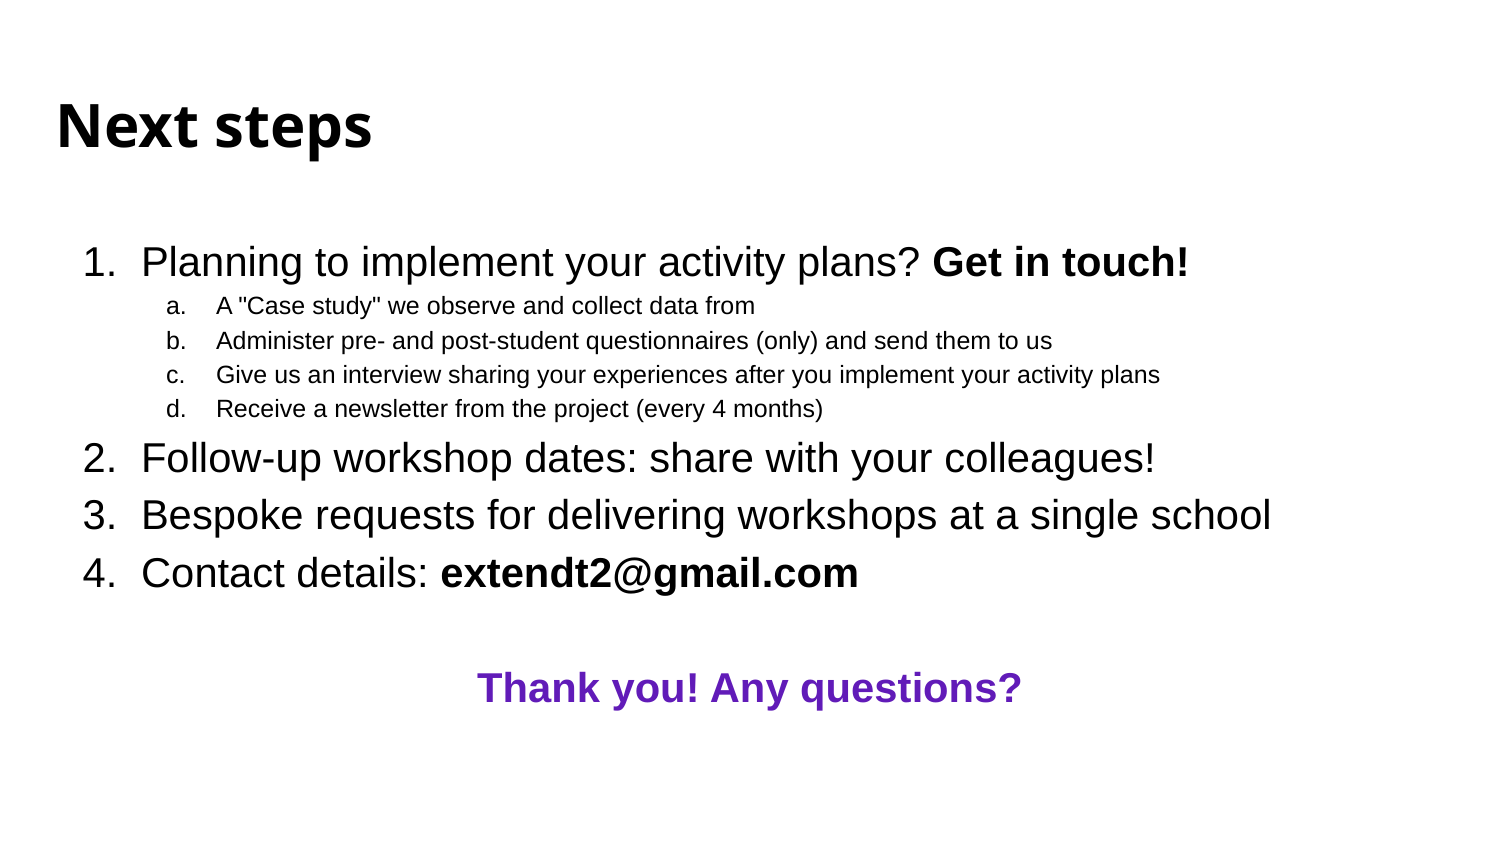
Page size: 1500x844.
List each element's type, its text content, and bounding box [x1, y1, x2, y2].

title Next steps [40, 72, 1439, 176]
list Planning to implement your activity plans? Get in touch! A "Case study" we observe and collect data from Administer pre- and post-student questionnaires (only) and send them to us Give us an interview sharing your experiences after you implement your activity plans Receive a newsletter from the project (every 4 months) Follow-up workshop dates: share with your colleagues! Bespoke requests for delivering workshops at a single school Contact details: extendt2@gmail.com Thank you! Any questions? [51, 189, 1449, 750]
